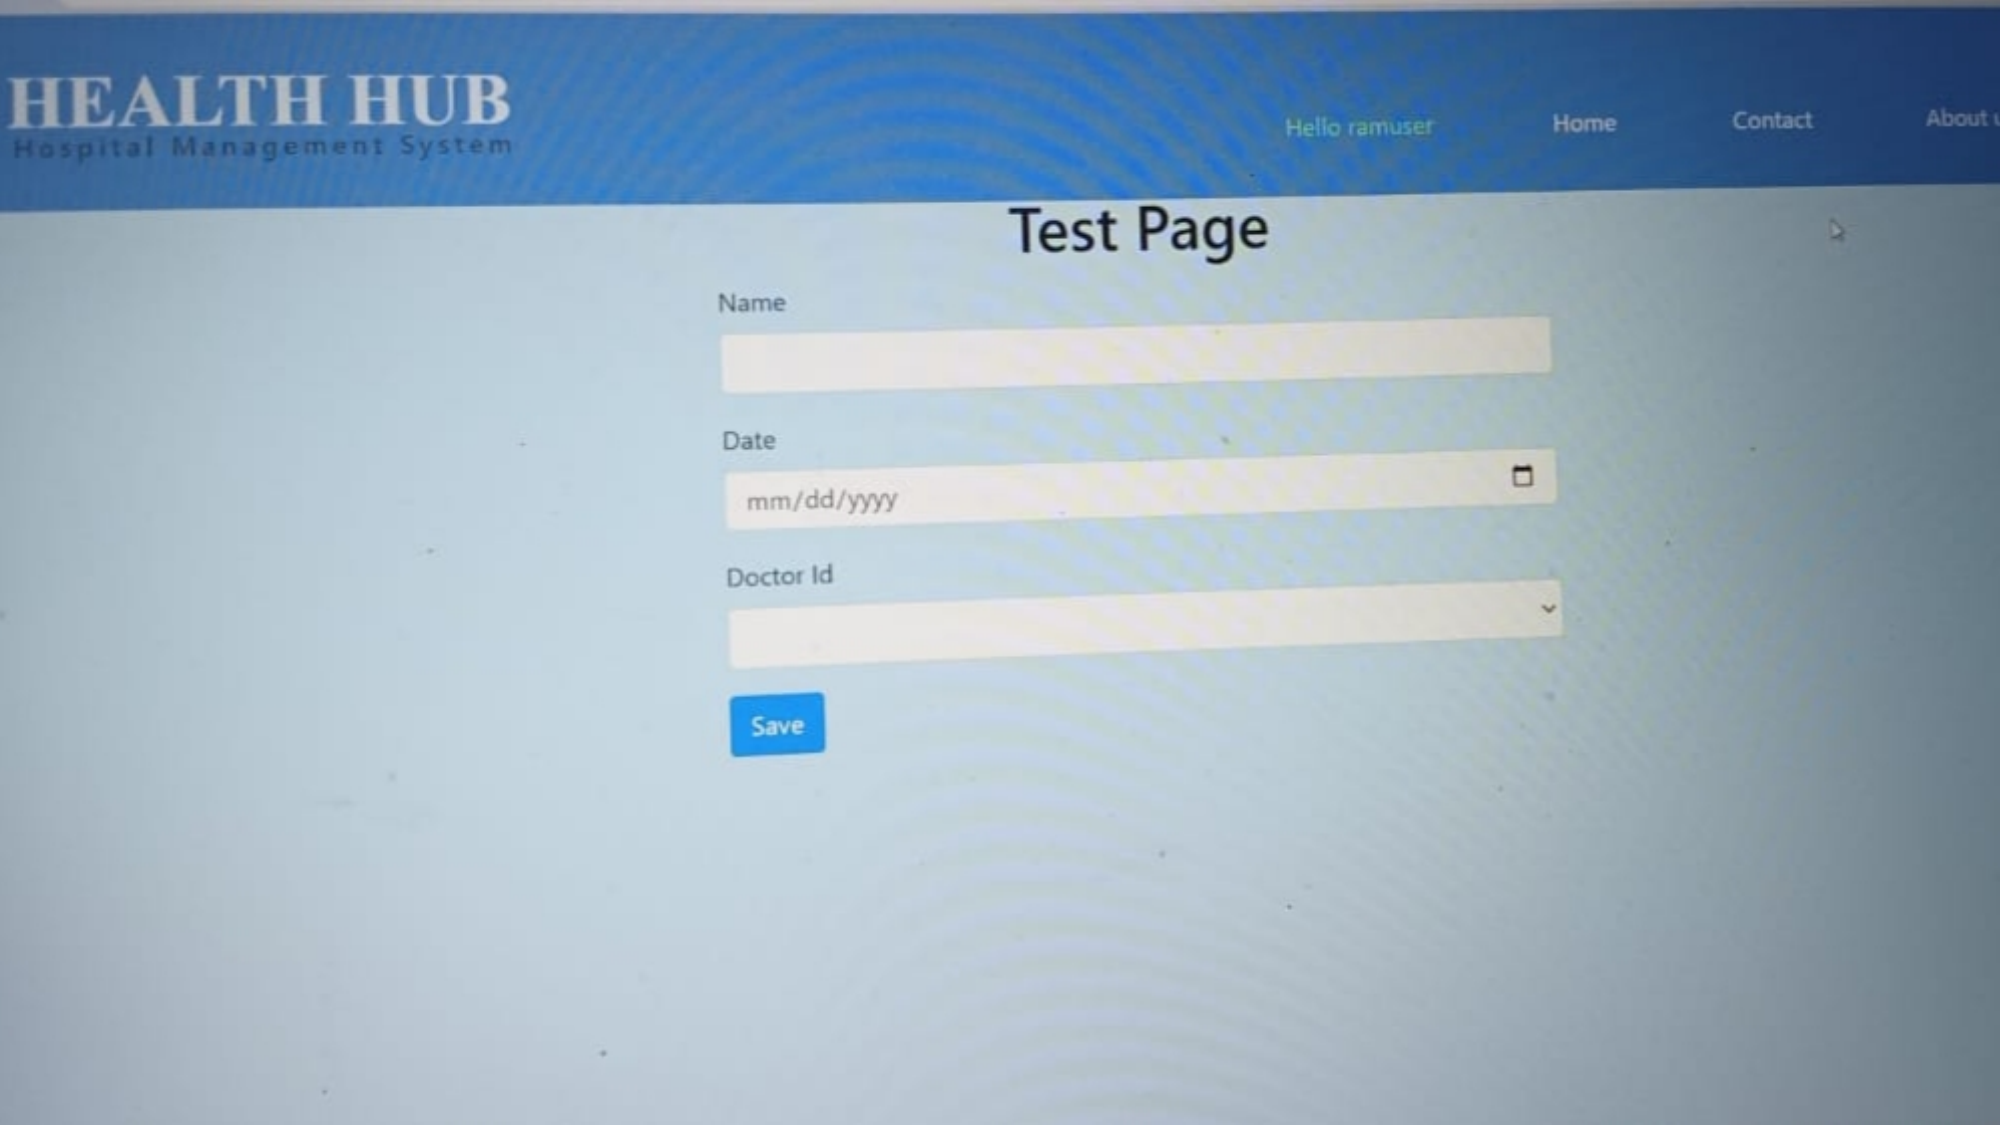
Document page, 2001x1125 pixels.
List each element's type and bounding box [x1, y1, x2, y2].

list [0, 0, 2000, 1125]
